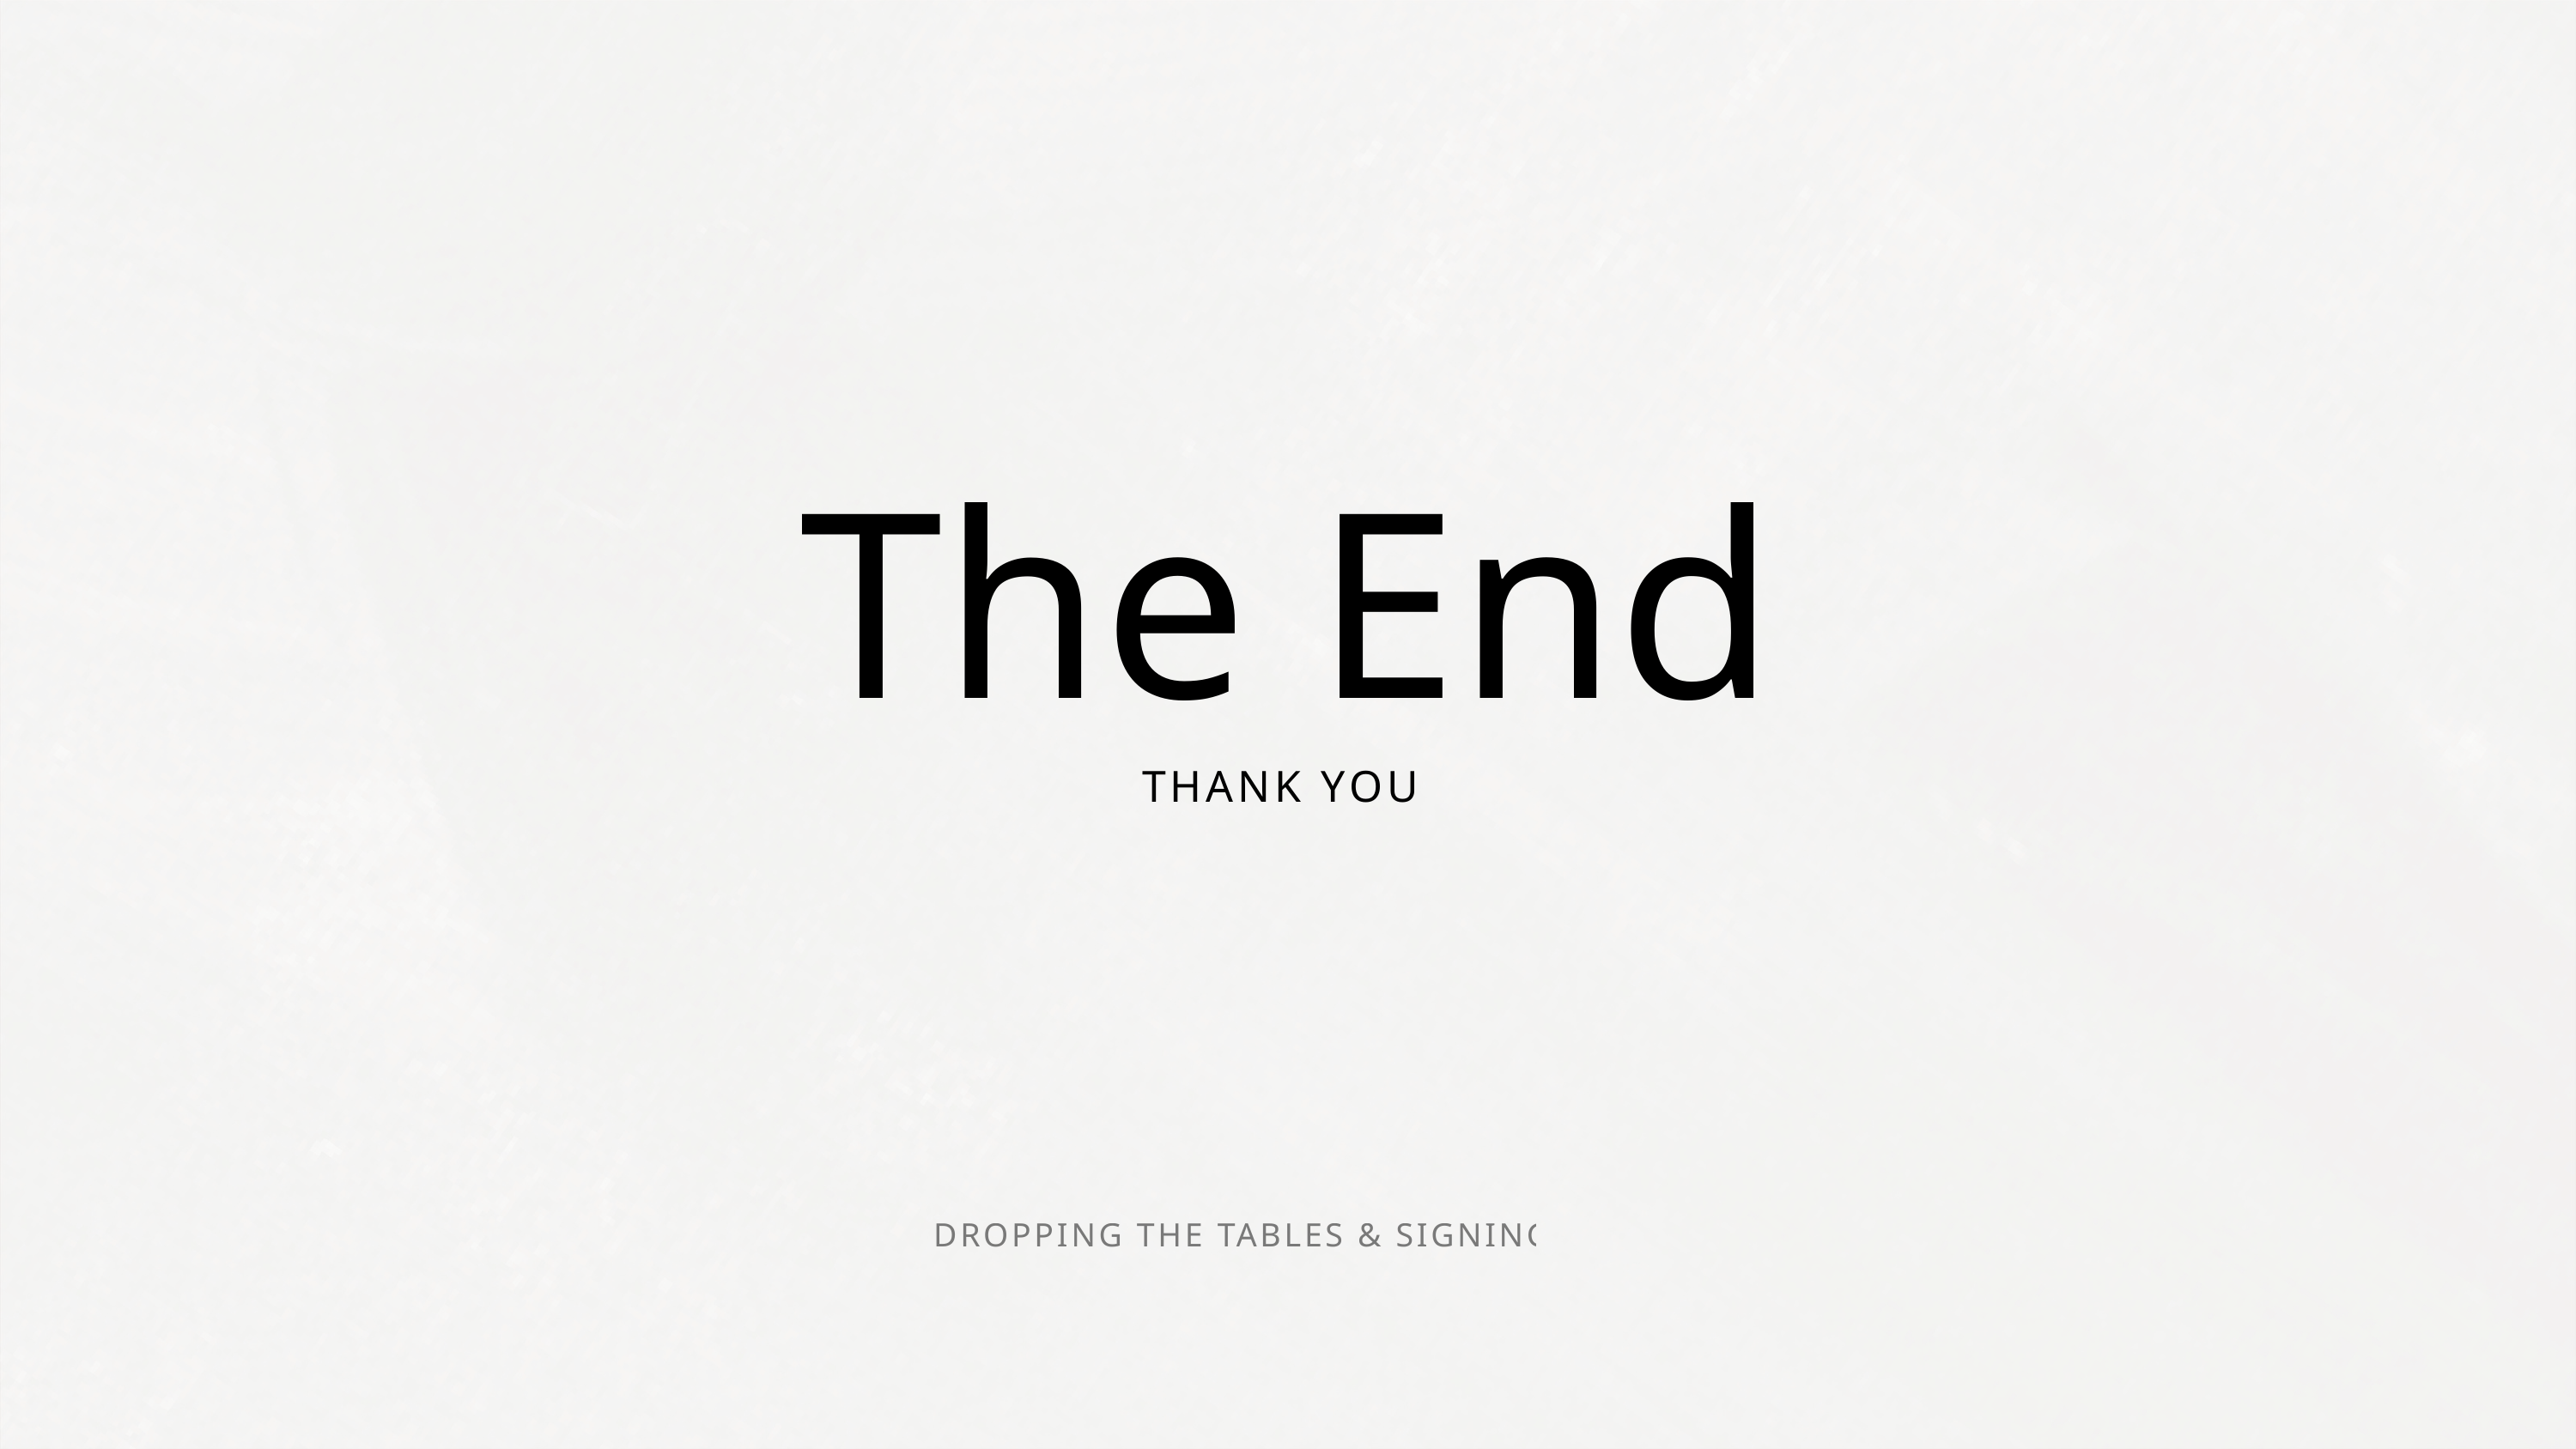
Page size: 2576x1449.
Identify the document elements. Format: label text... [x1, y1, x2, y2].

text_box THANK YOU [588, 750, 1988, 810]
text_box The End [631, 389, 1945, 750]
text_box DROPPING THE TABLES & SIGNING OFF! [903, 1208, 1673, 1254]
text_box [0, 0, 2576, 1449]
